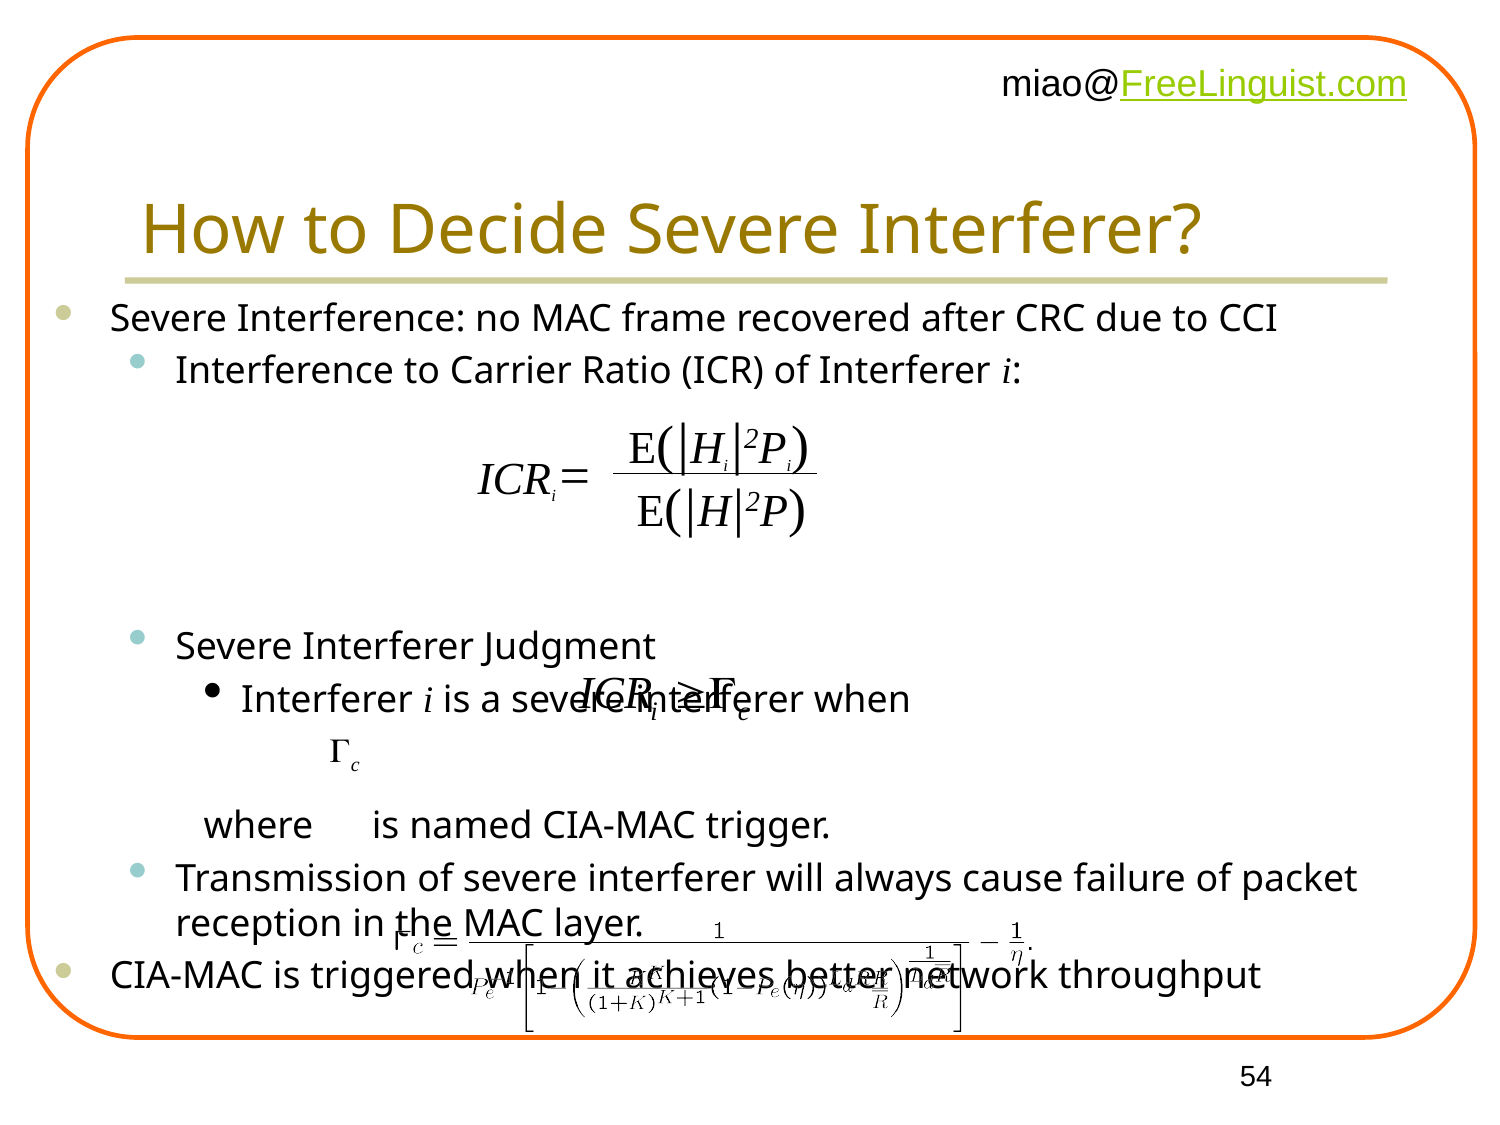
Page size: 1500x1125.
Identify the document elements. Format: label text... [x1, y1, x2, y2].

title How to Decide Severe Interferer? [125, 87, 1388, 275]
picture [393, 922, 1033, 1034]
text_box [477, 405, 823, 571]
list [570, 662, 759, 732]
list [324, 728, 368, 780]
slide_number 54 [1124, 1049, 1388, 1125]
list Severe Interference: no MAC frame recovered after CRC due to CCI Interference to Carrier Ratio (ICR) of Interferer i: Severe Interferer Judgment Interferer i is a severe interferer when where is named CIA-MAC trigger. Transmission of severe interferer will always cause failure of packet reception in the MAC layer. CIA-MAC is triggered when it achieves better network throughput [38, 285, 1415, 1016]
